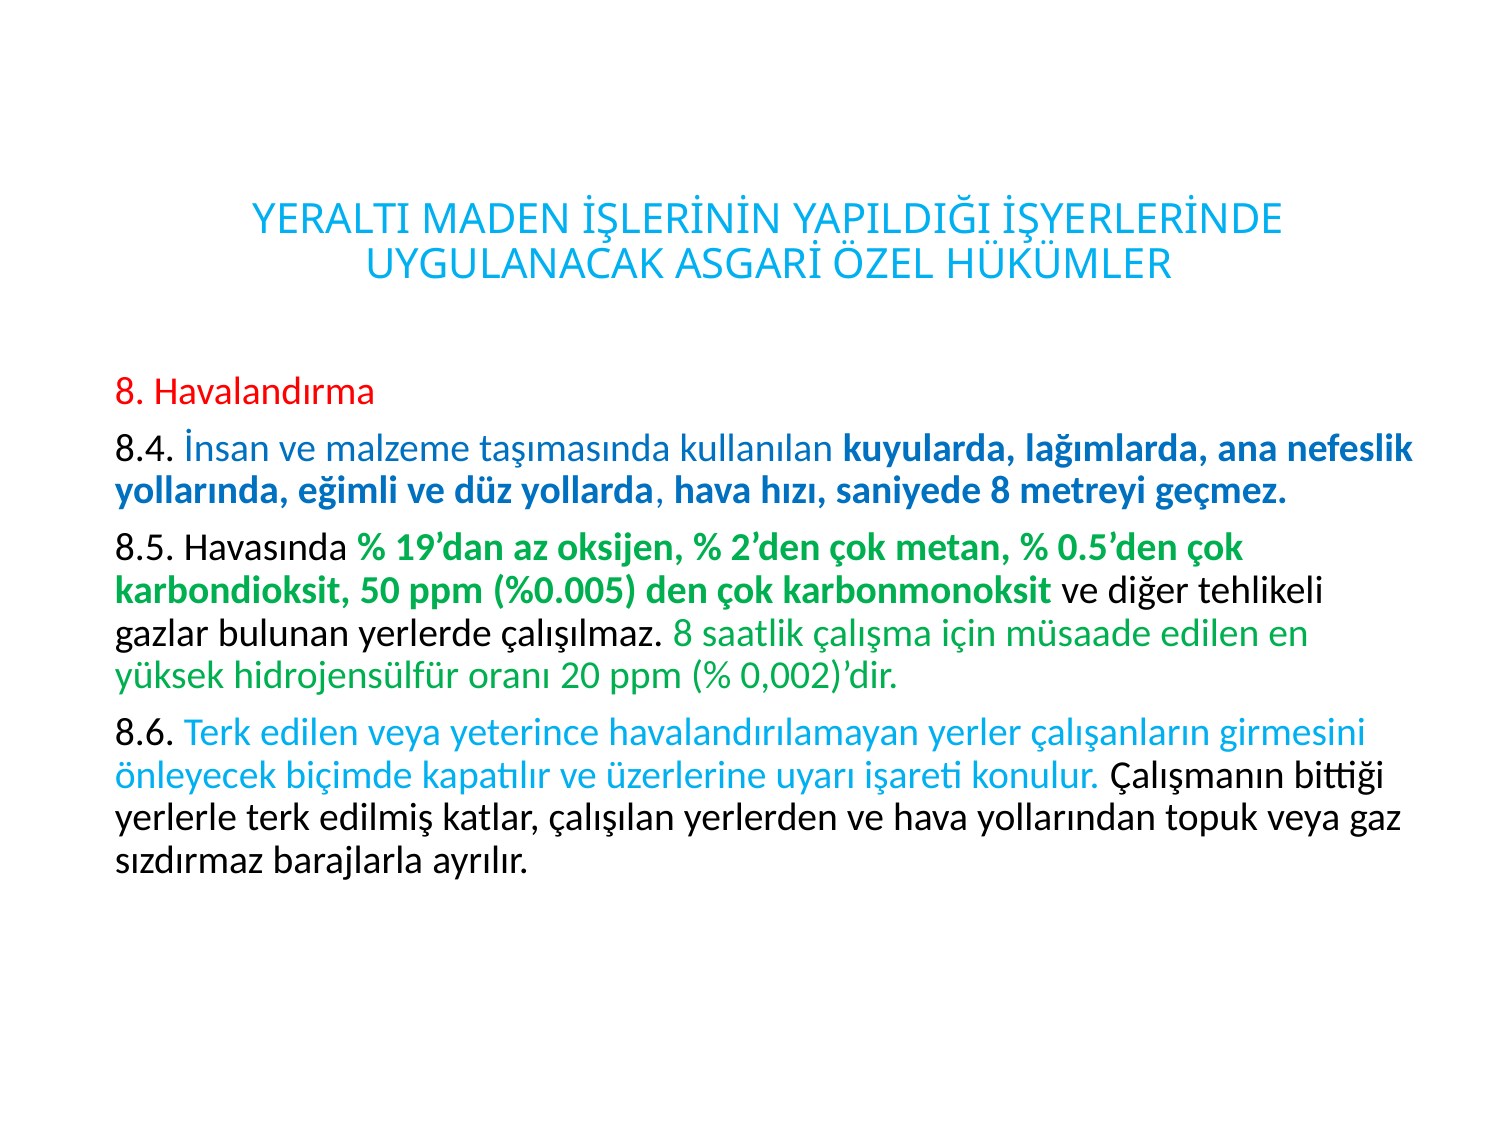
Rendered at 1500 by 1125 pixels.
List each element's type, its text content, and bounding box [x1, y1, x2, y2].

title YERALTI MADEN İŞLERİNİN YAPILDIĞI İŞYERLERİNDE UYGULANACAK ASGARİ ÖZEL HÜKÜMLER [99, 159, 1438, 325]
list 8. Havalandırma 8.4. İnsan ve malzeme taşımasında kullanılan kuyularda, lağımlarda, ana nefeslik yollarında, eğimli ve düz yollarda, hava hızı, saniyede 8 metreyi geçmez. 8.5. Havasında % 19’dan az oksijen, % 2’den çok metan, % 0.5’den çok karbondioksit, 50 ppm (%0.005) den çok karbonmonoksit ve diğer tehlikeli gazlar bulunan yerlerde çalışılmaz. 8 saatlik çalışma için müsaade edilen en yüksek hidrojensülfür oranı 20 ppm (% 0,002)’dir. 8.6. Terk edilen veya yeterince havalandırılamayan yerler çalışanların girmesini önleyecek biçimde kapatılır ve üzerlerine uyarı işareti konulur. Çalışmanın bittiği yerlerle terk edilmiş katlar, çalışılan yerlerden ve hava yollarından topuk veya gaz sızdırmaz barajlarla ayrılır. [99, 362, 1436, 899]
